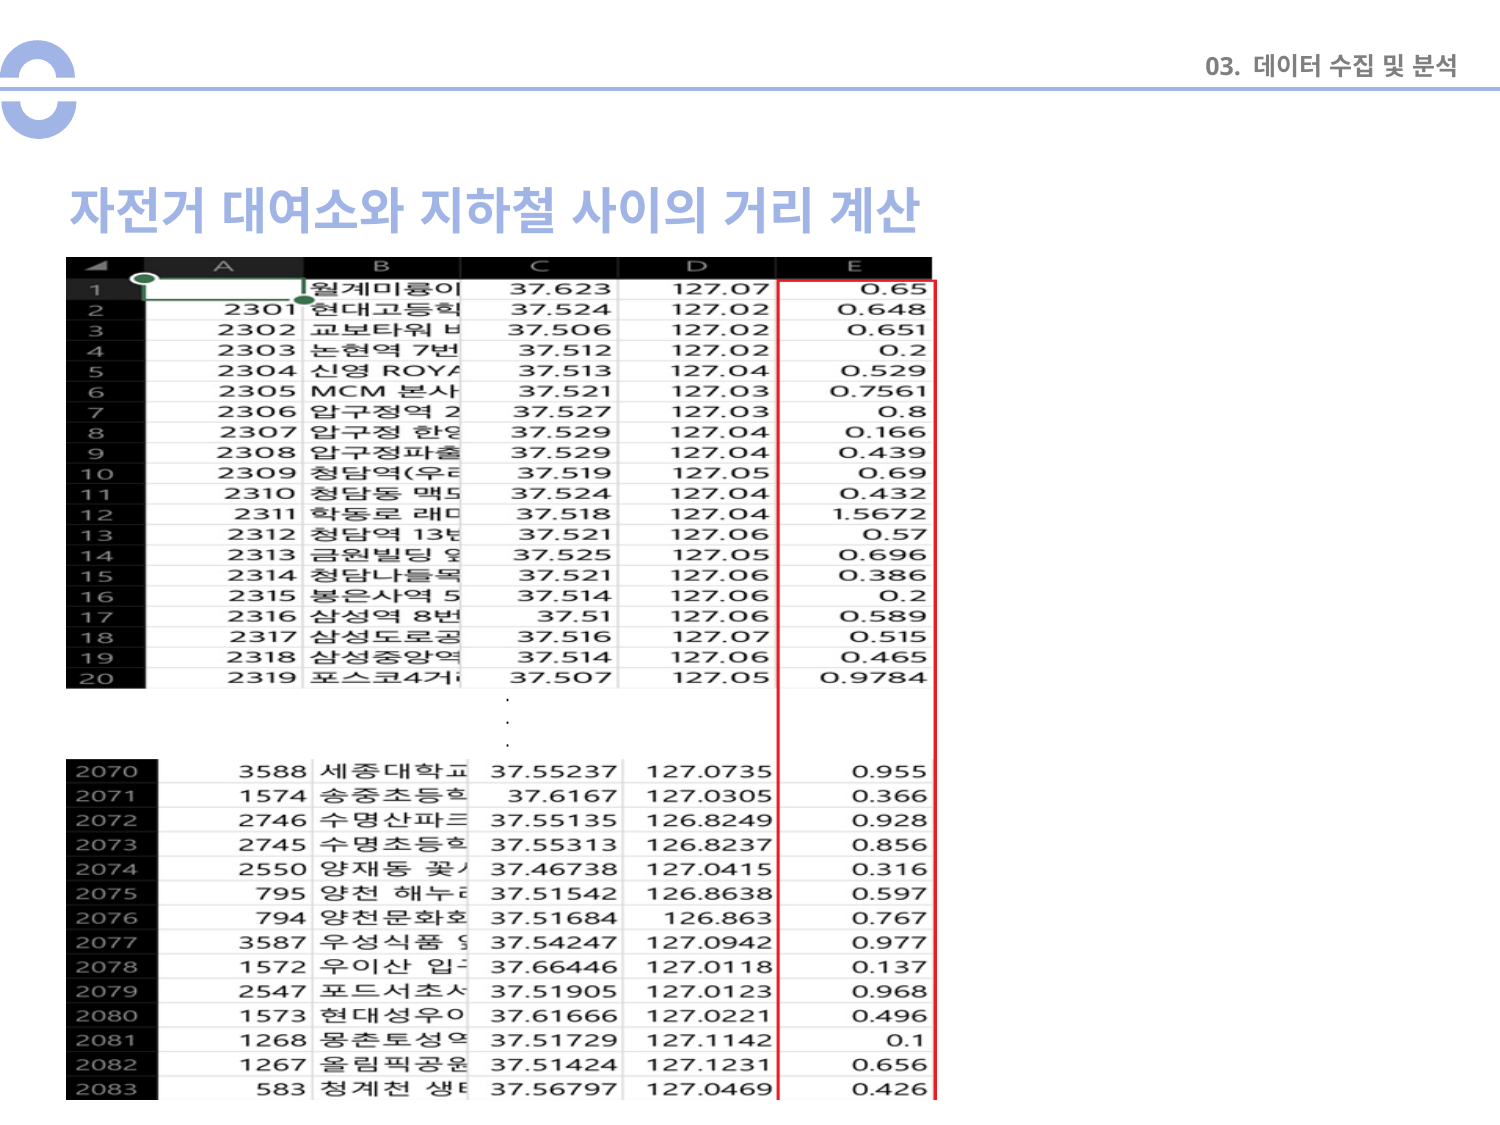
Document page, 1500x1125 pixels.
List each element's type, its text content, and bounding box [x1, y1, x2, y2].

text_box [0, 40, 75, 78]
title 자전거 대여소와 지하철 사이의 거리 계산 [54, 166, 1054, 260]
text_box [1, 101, 77, 139]
text_box 03. 데이터 수집 및 분석 [919, 43, 1474, 88]
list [66, 256, 937, 1100]
